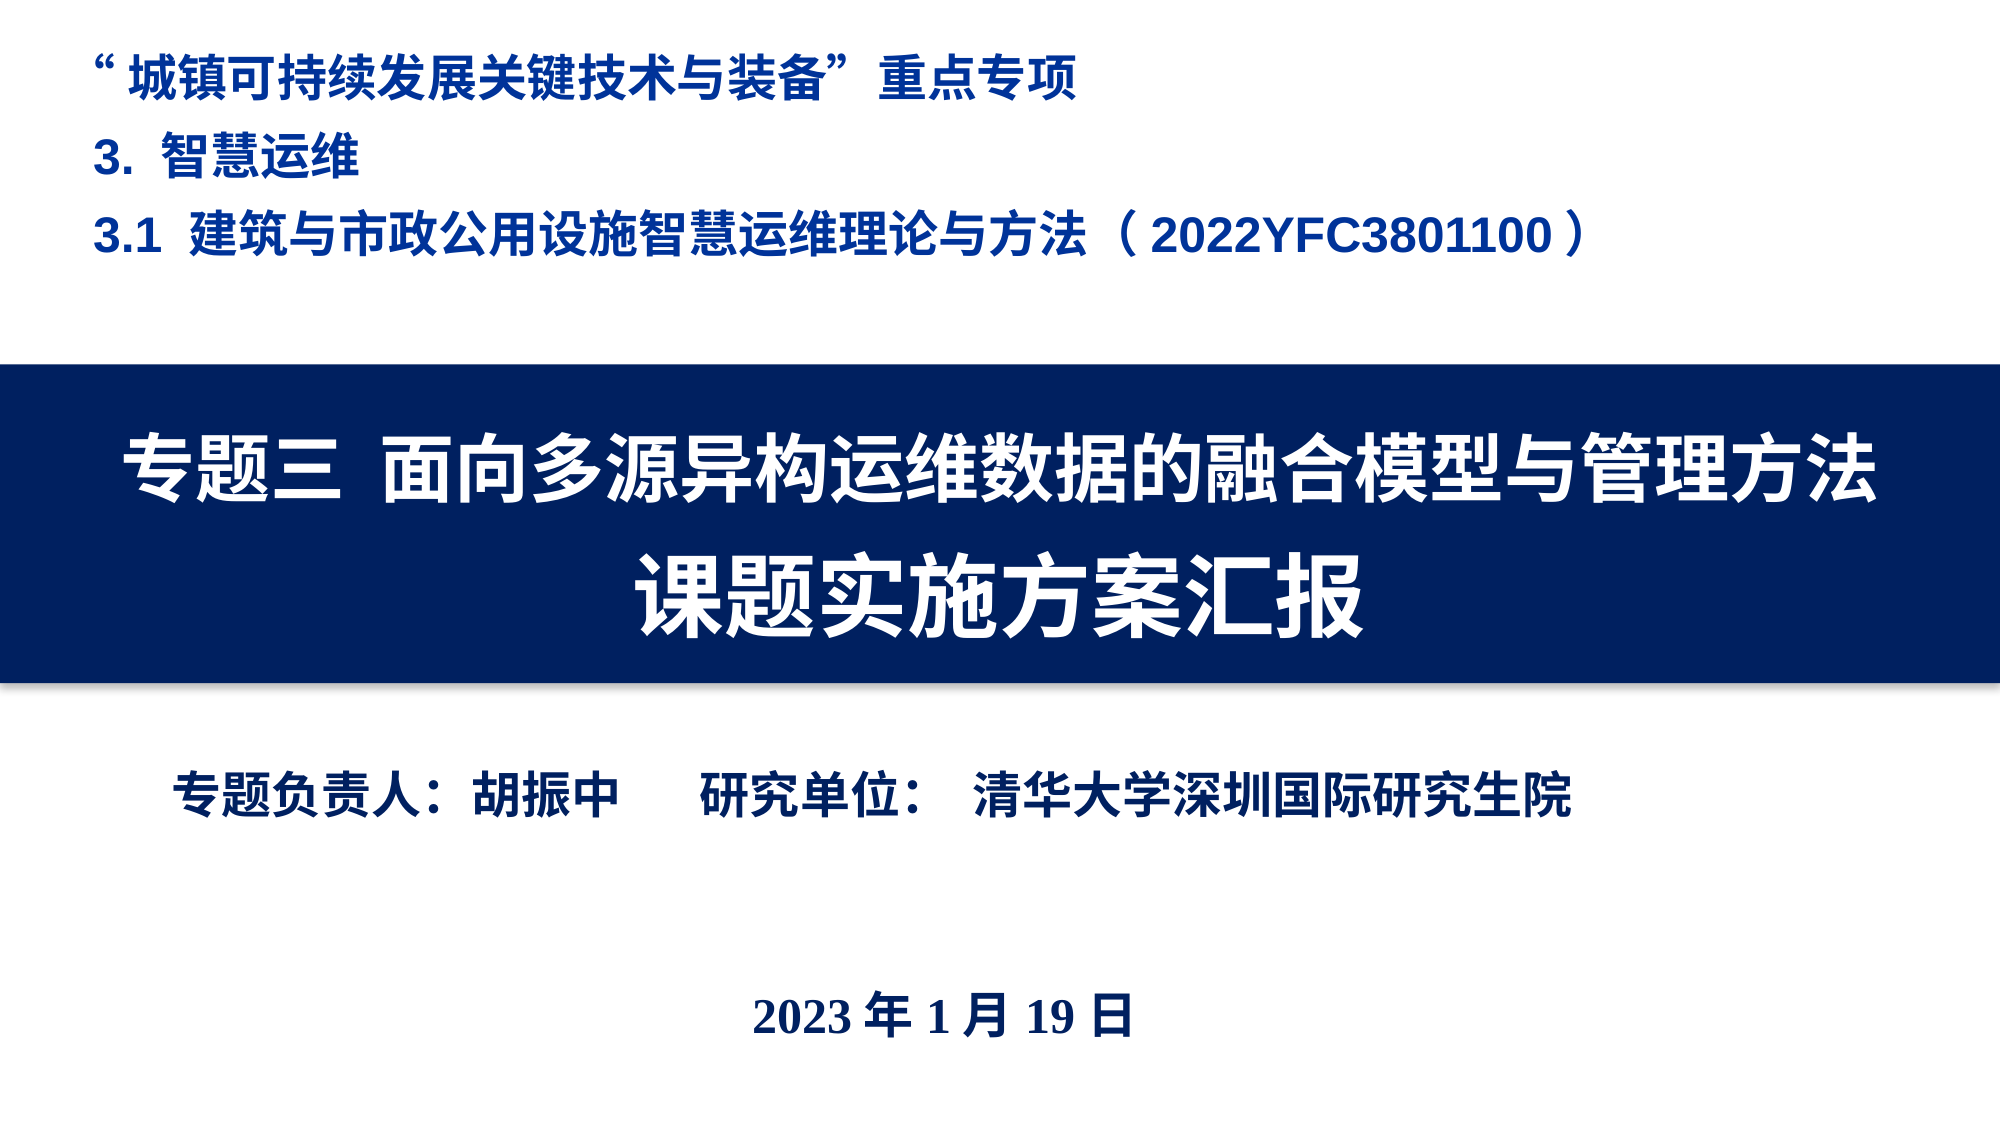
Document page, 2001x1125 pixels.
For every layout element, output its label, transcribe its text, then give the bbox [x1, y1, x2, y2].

text_box 专题负责人：胡振中 研究单位： 清华大学深圳国际研究生院 [156, 738, 1898, 910]
text_box “城镇可持续发展关键技术与装备”重点专项 3. 智慧运维 3.1 建筑与市政公用设施智慧运维理论与方法（2022YFC3801100） [50, 20, 1685, 270]
text_box 2023年1月19日 [619, 976, 1270, 1059]
text_box 专题三 面向多源异构运维数据的融合模型与管理方法 课题实施方案汇报 [0, 364, 2000, 684]
